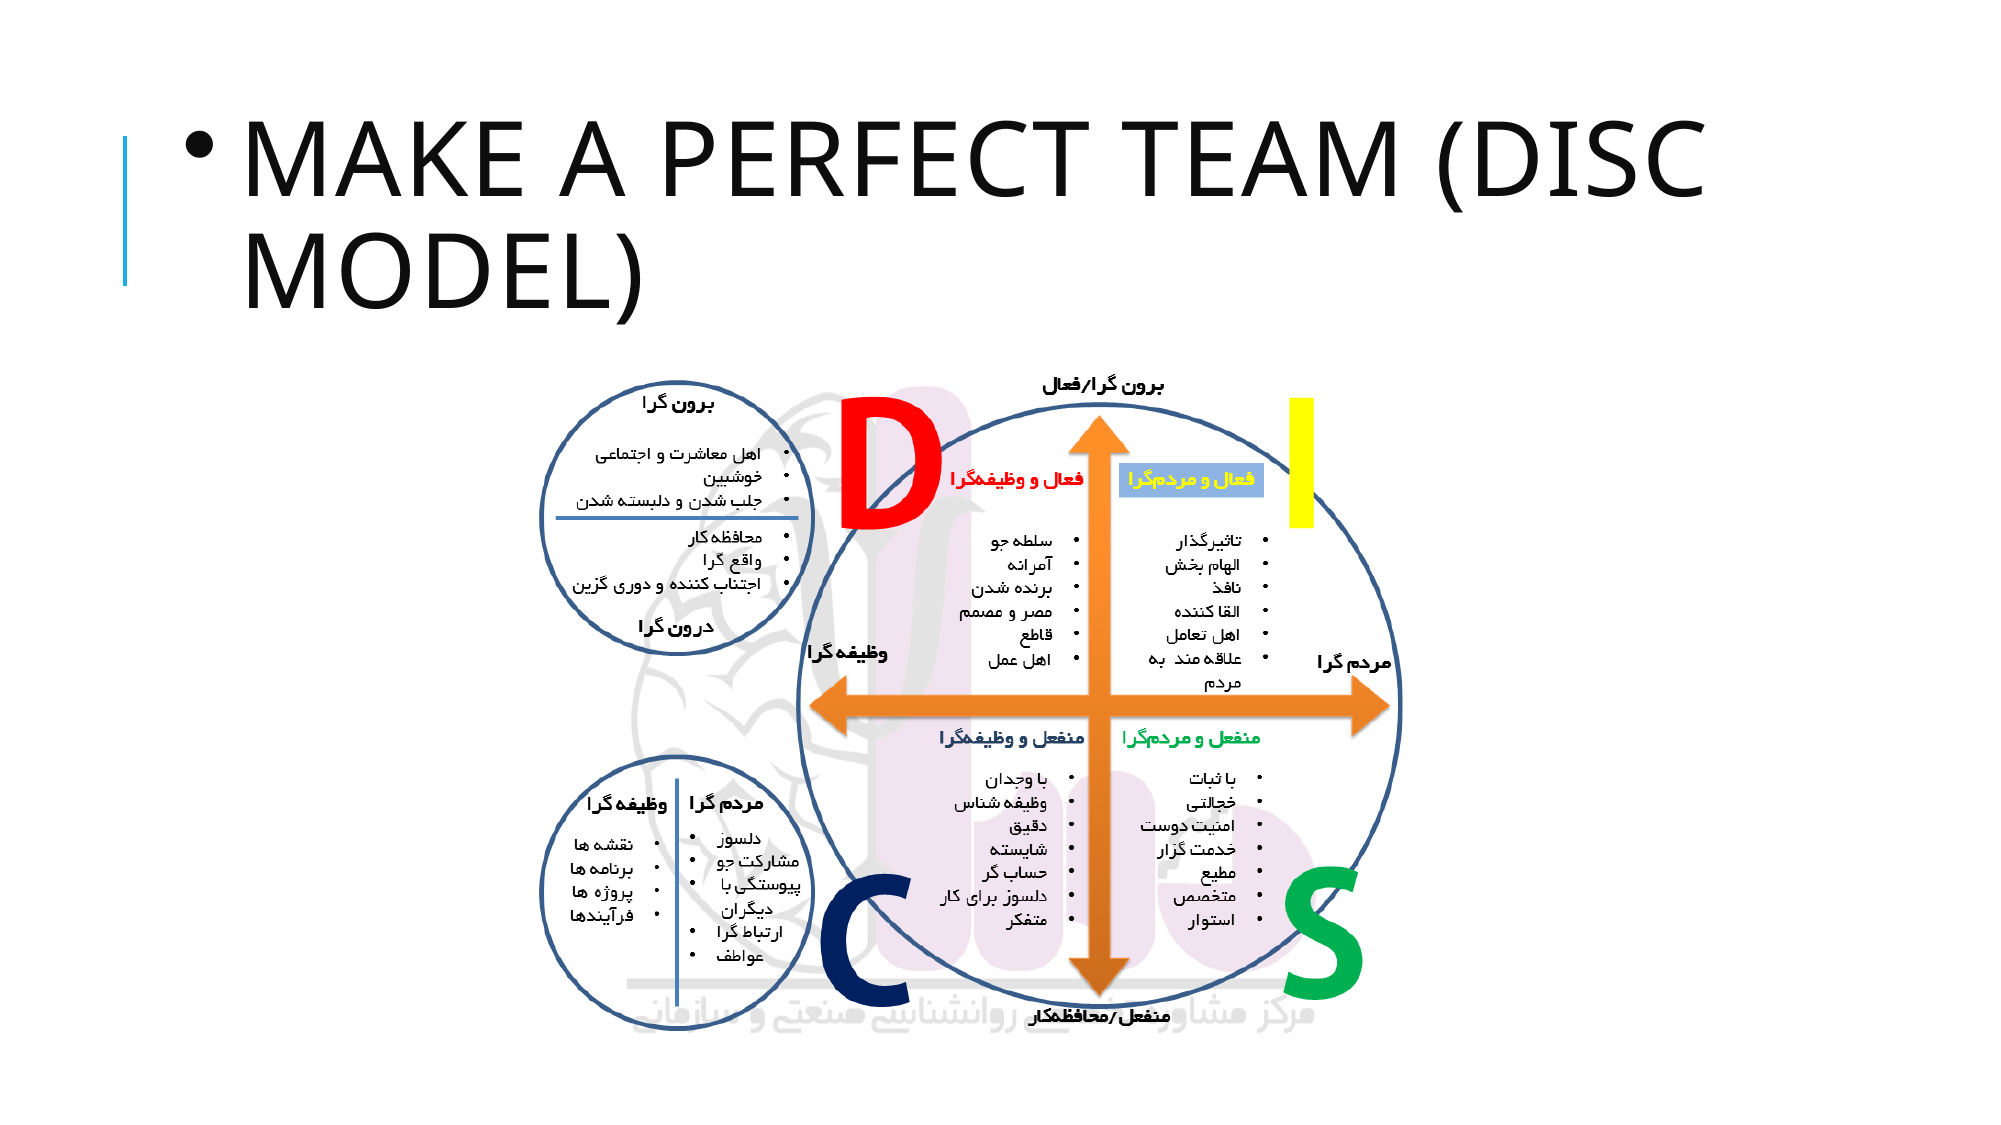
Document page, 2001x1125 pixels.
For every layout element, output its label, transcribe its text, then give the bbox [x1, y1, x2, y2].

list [533, 374, 1415, 1036]
title Make a perfect Team (Disc Model) [168, 96, 1763, 342]
